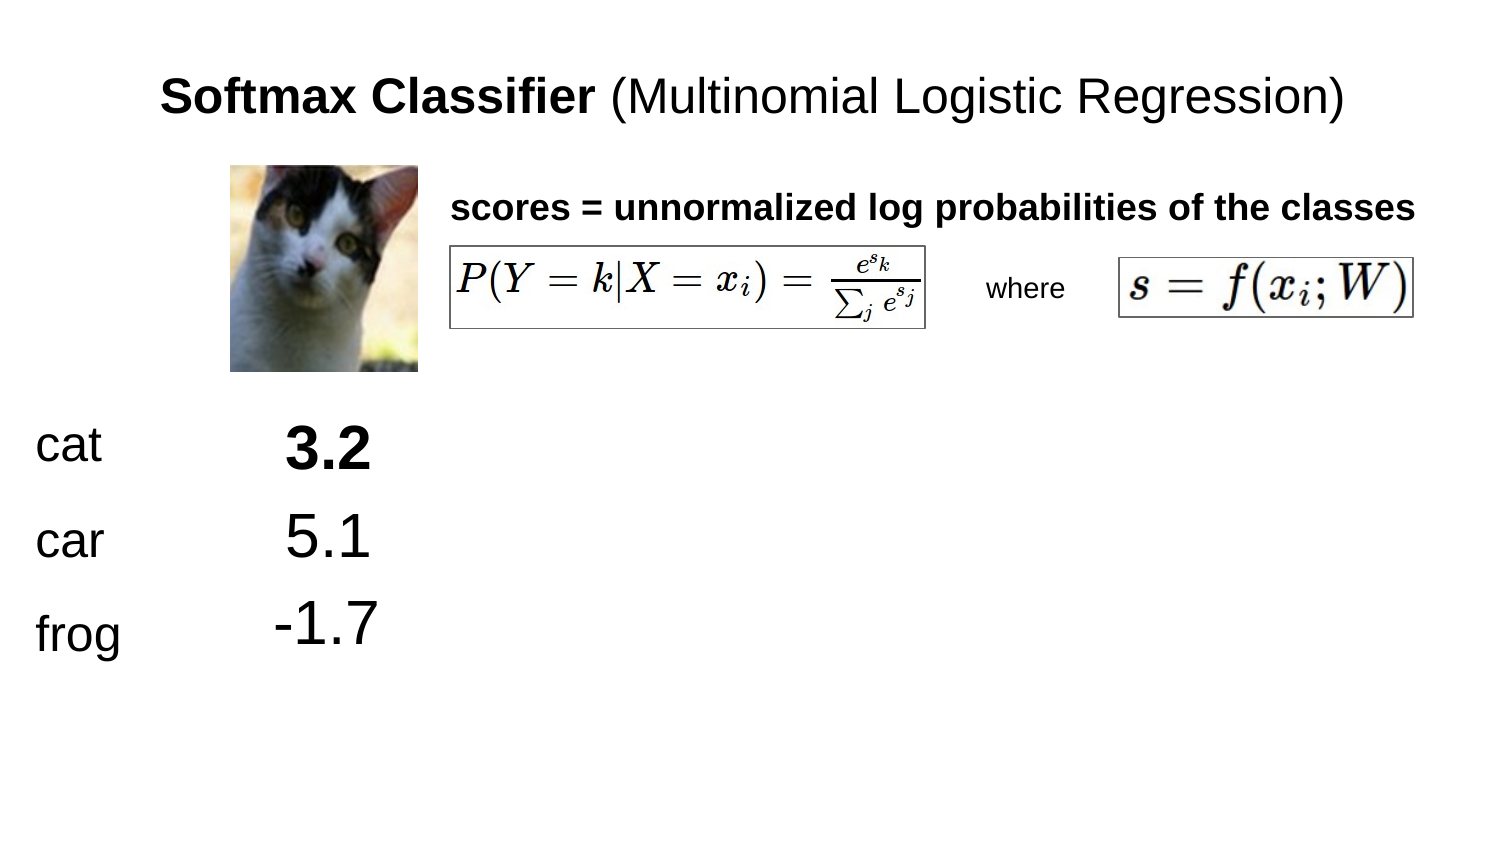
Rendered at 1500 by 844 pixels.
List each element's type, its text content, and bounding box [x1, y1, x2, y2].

text_box 5.1 [270, 479, 470, 538]
text_box 3.2 [270, 392, 470, 451]
picture [1119, 257, 1413, 317]
text_box car [20, 491, 237, 537]
text_box -1.7 [258, 567, 457, 626]
text_box scores = unnormalized log probabilities of the classes [435, 168, 1484, 719]
text_box frog [20, 586, 237, 632]
text_box Softmax Classifier (Multinomial Logistic Regression) [71, 48, 1435, 146]
picture [450, 246, 925, 328]
picture [230, 164, 418, 372]
text_box cat [20, 396, 237, 442]
text_box where [970, 254, 1089, 300]
